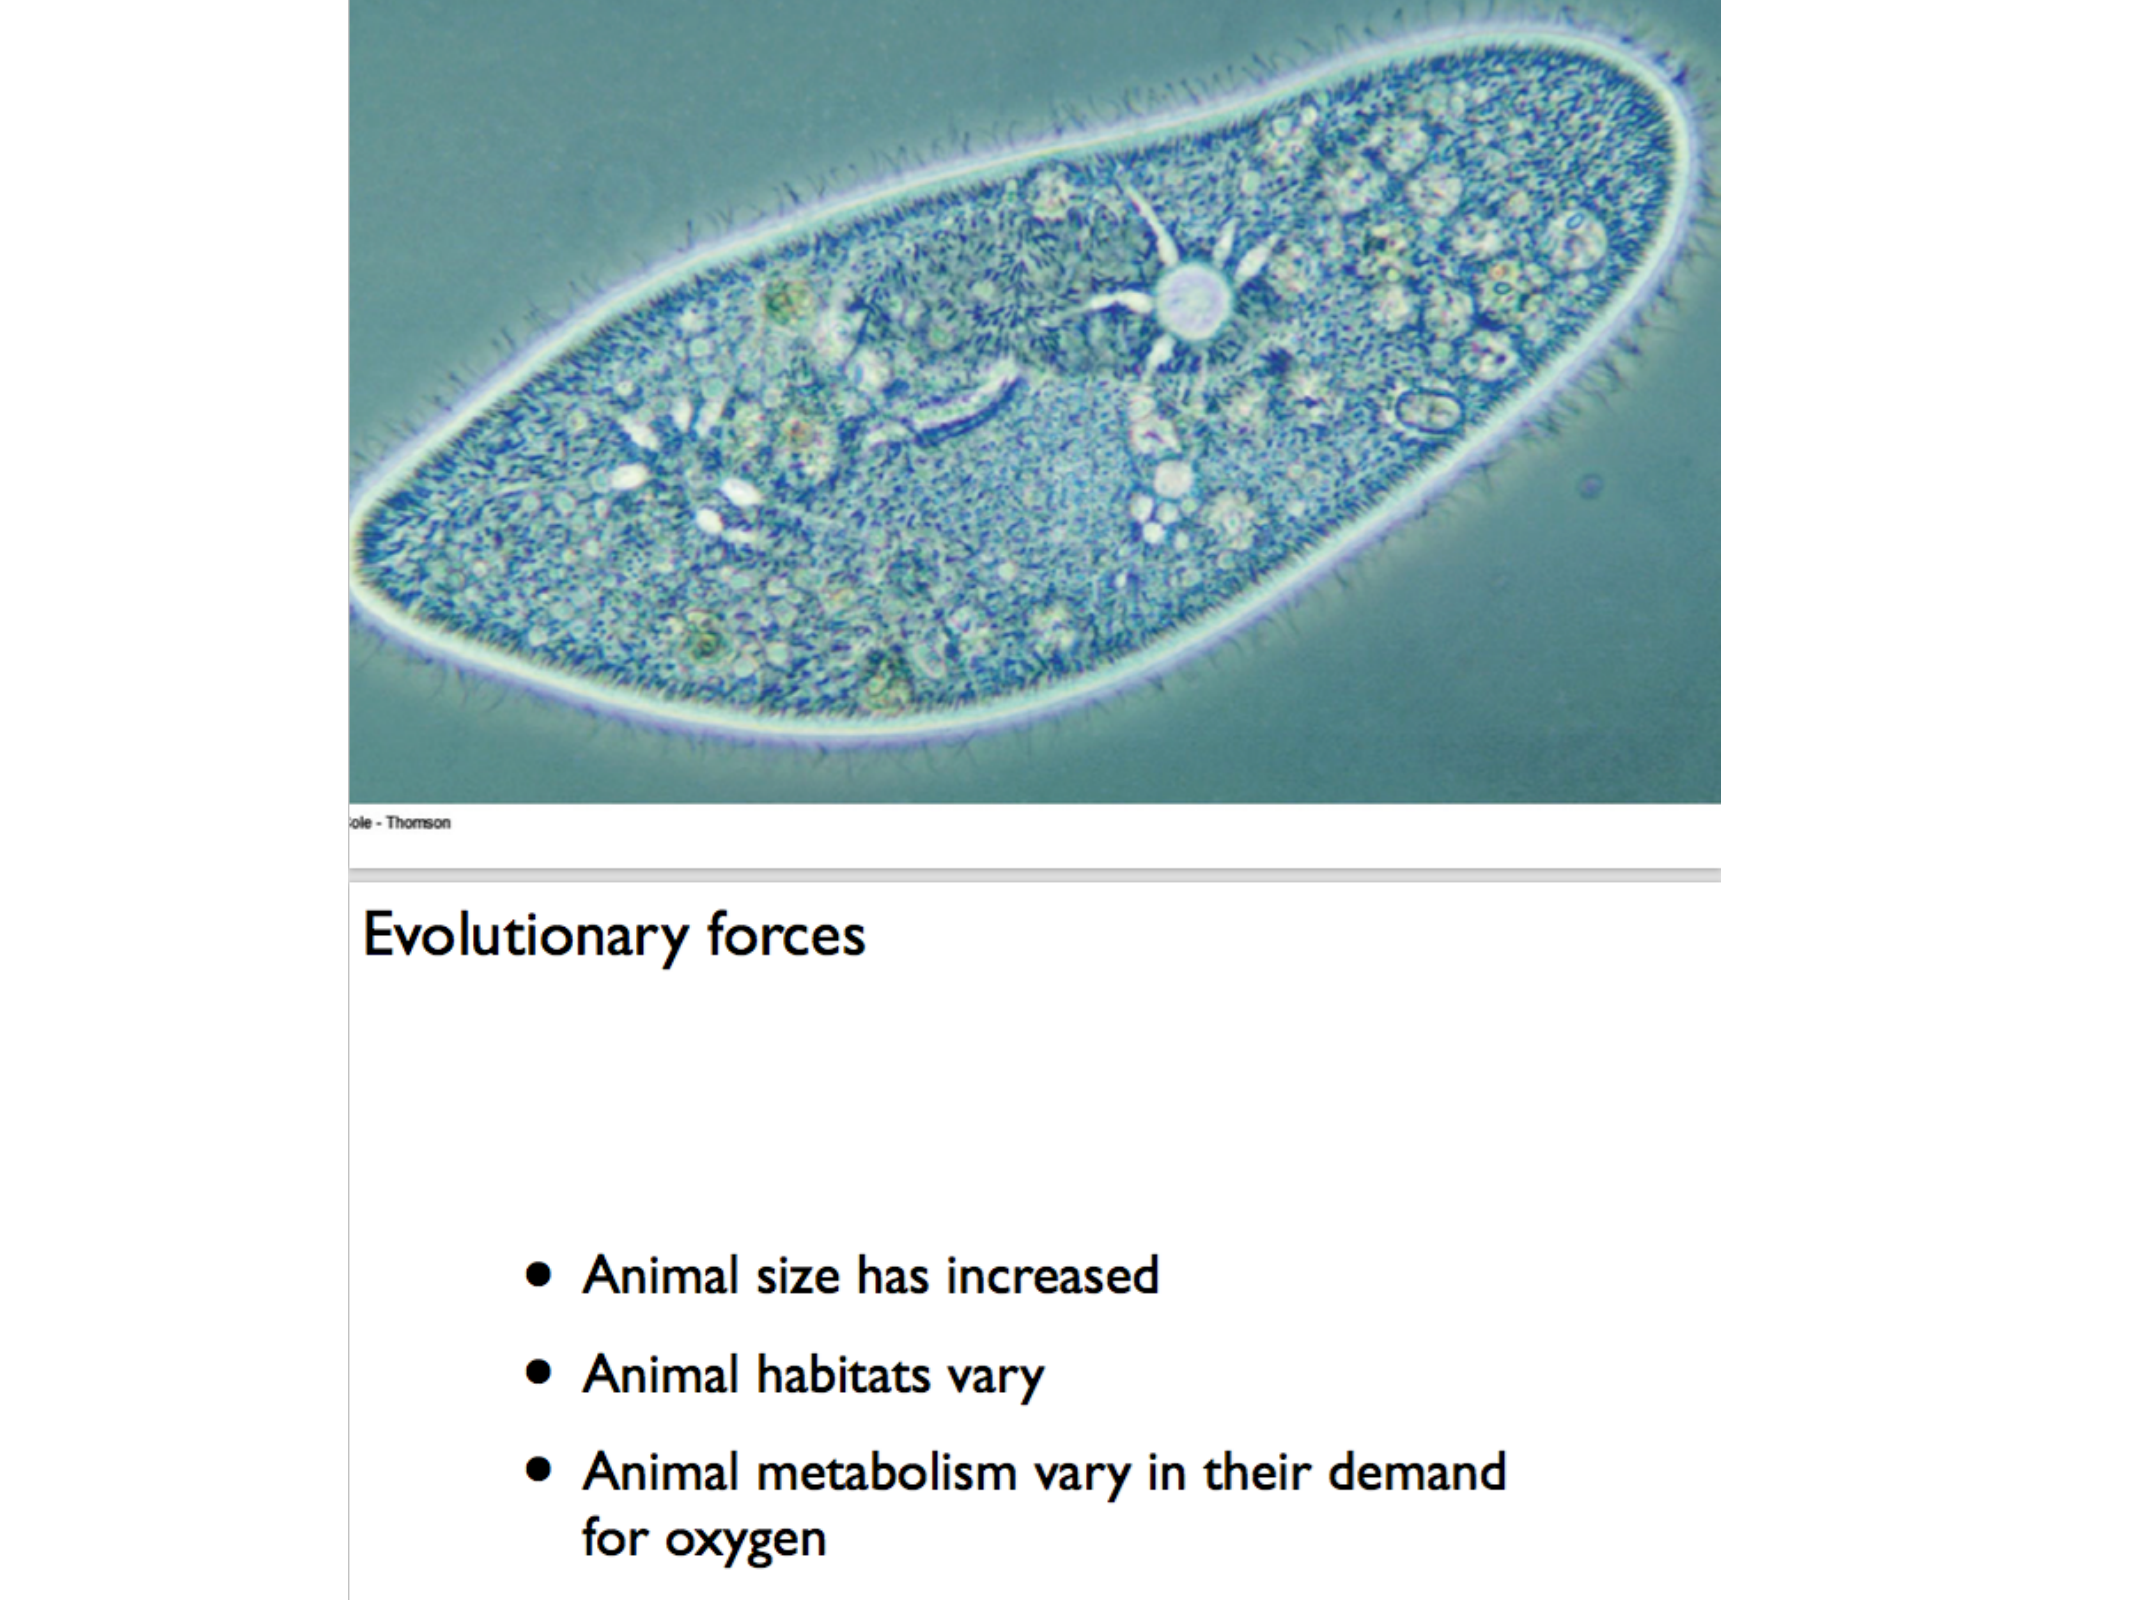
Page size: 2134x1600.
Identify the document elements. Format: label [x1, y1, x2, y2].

picture [348, 0, 1721, 1600]
